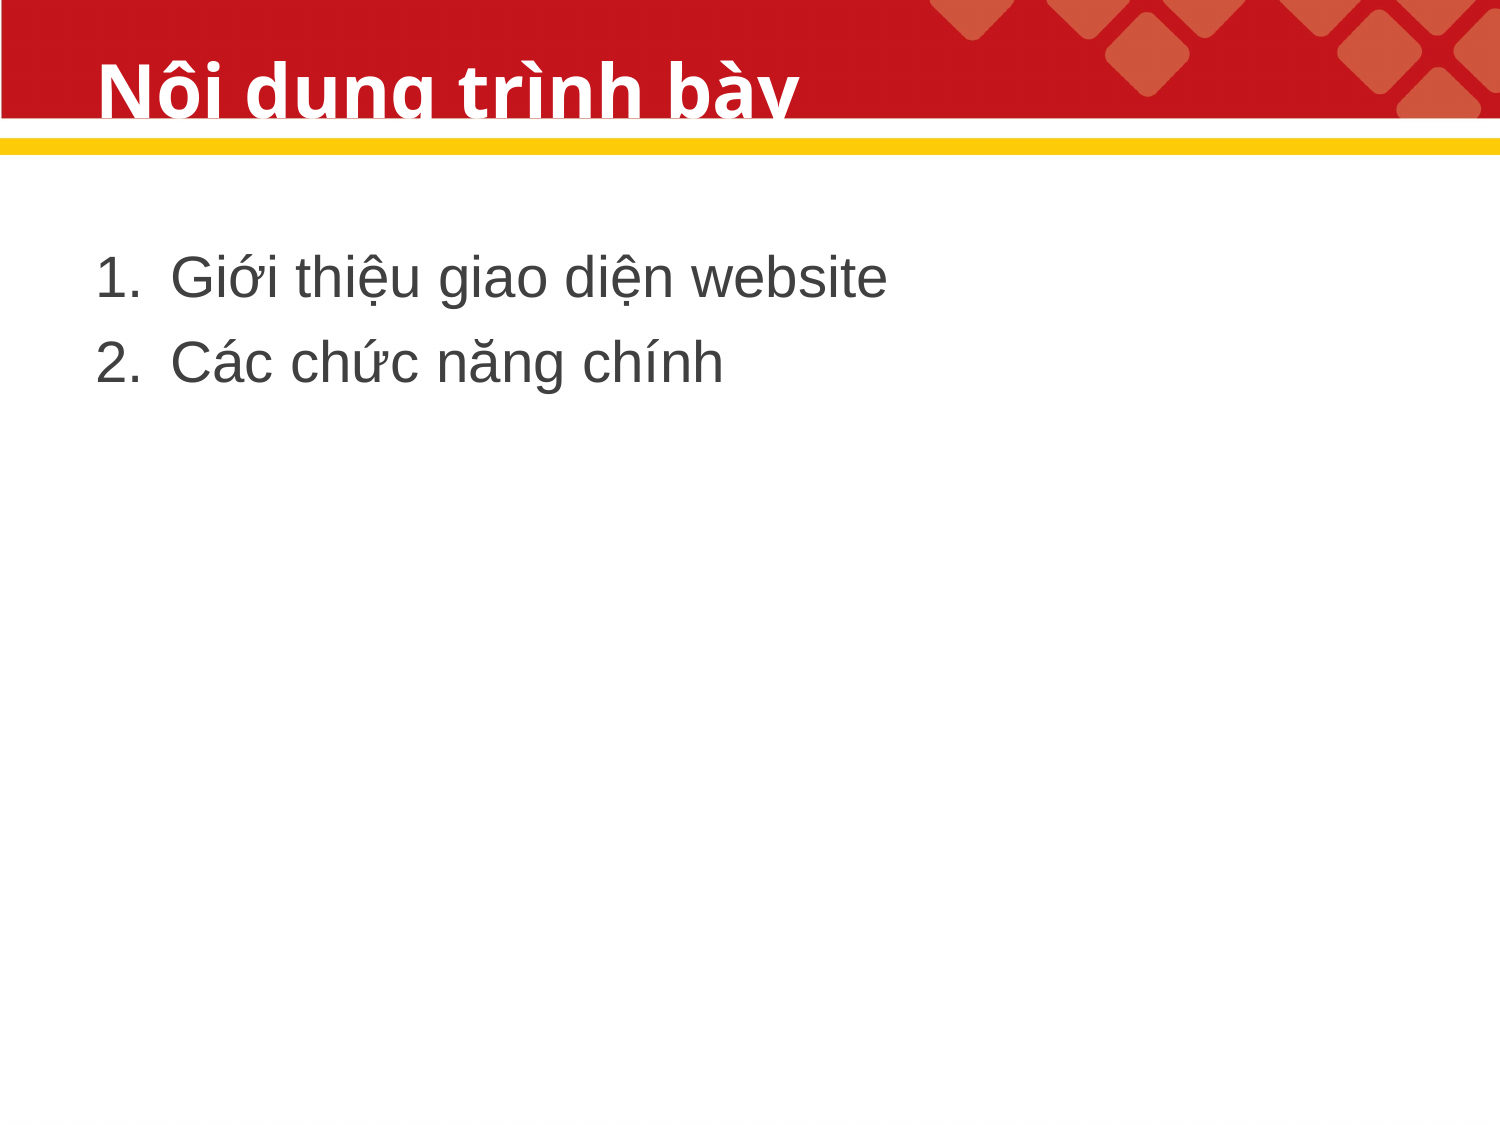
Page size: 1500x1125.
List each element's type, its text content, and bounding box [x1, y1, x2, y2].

picture [0, 0, 1500, 1125]
list Giới thiệu giao diện website Các chức năng chính [80, 231, 1397, 1036]
title Nội dung trình bày [80, 0, 1397, 204]
